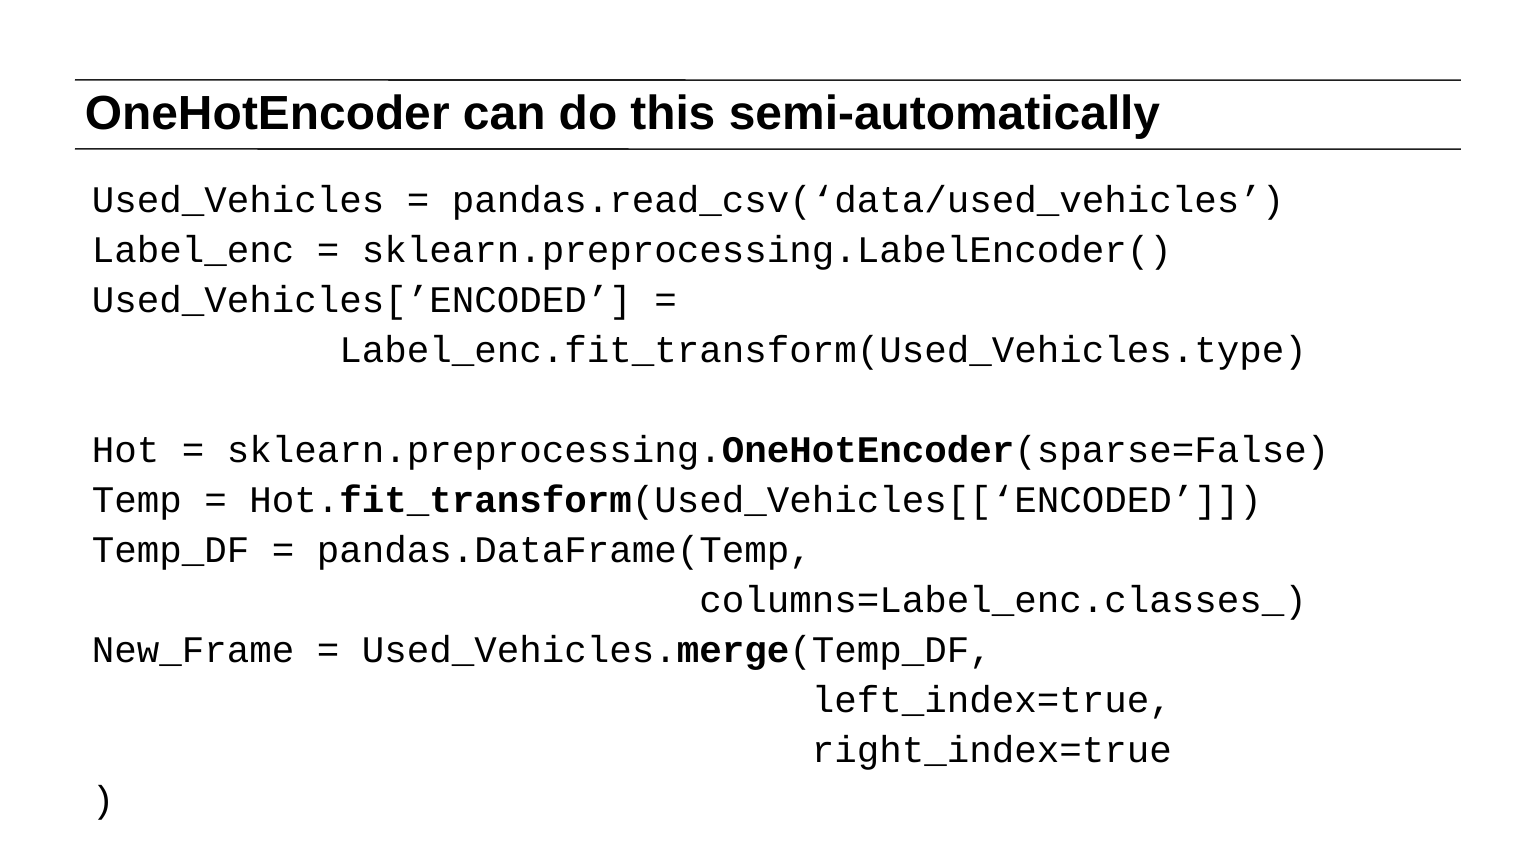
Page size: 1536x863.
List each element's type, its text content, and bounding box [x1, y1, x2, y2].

list Used_Vehicles = pandas.read_csv(‘data/used_vehicles’) Label_enc = sklearn.preprocessing.LabelEncoder() Used_Vehicles[’ENCODED’] = Label_enc.fit_transform(Used_Vehicles.type) Hot = sklearn.preprocessing.OneHotEncoder(sparse=False) Temp = Hot.fit_transform(Used_Vehicles[[‘ENCODED’]]) Temp_DF = pandas.DataFrame(Temp, columns=Label_enc.classes_) New_Frame = Used_Vehicles.merge(Temp_DF, left_index=true, right_index=true ) [76, 160, 1460, 823]
title OneHotEncoder can do this semi-automatically [76, 82, 1369, 160]
